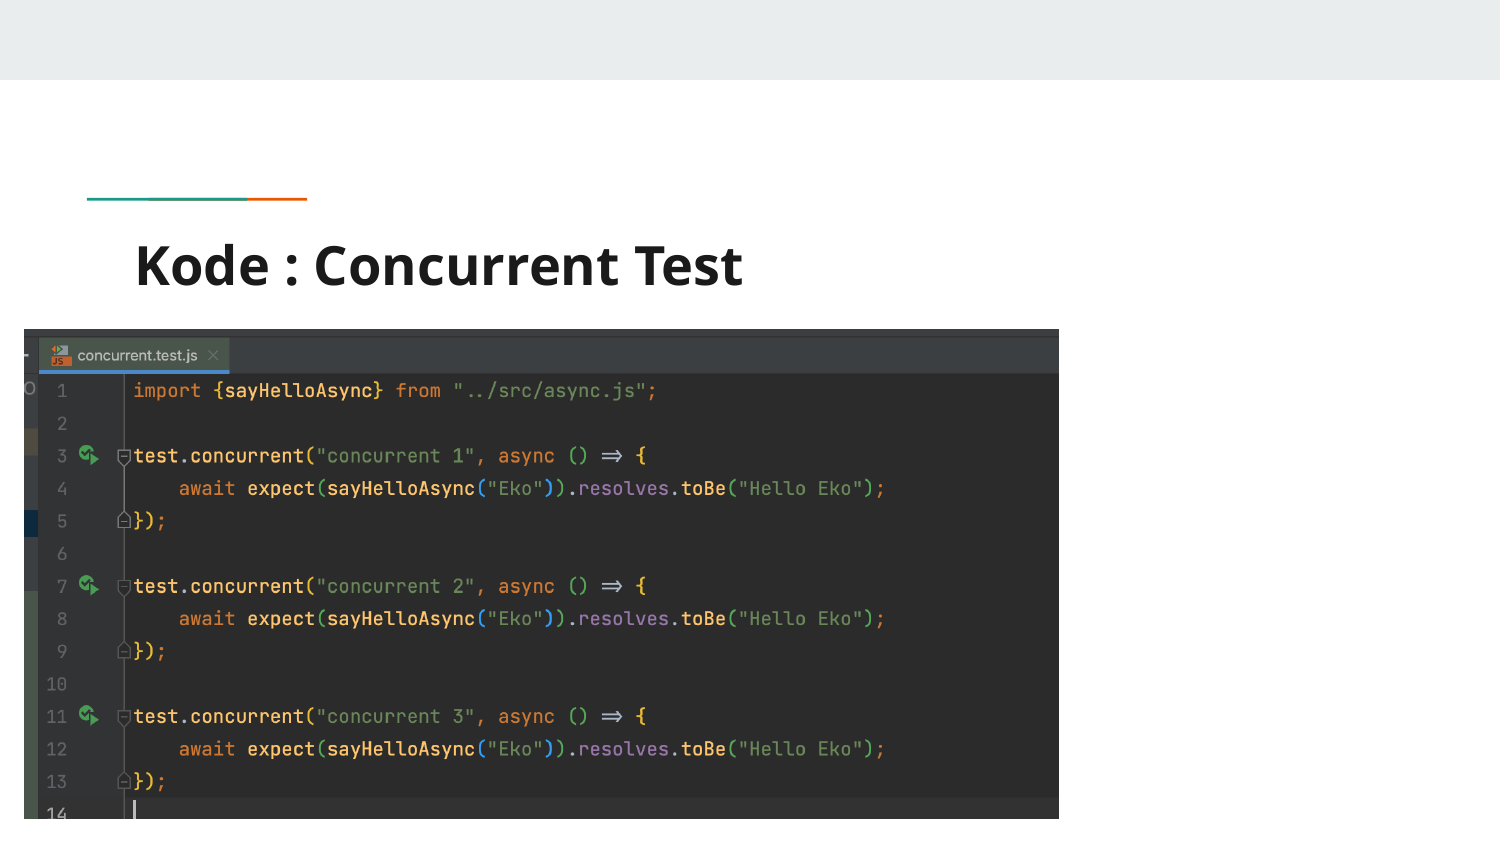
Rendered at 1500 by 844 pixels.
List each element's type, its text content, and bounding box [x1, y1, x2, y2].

title Kode : Concurrent Test [119, 216, 1381, 305]
picture [24, 328, 1059, 819]
